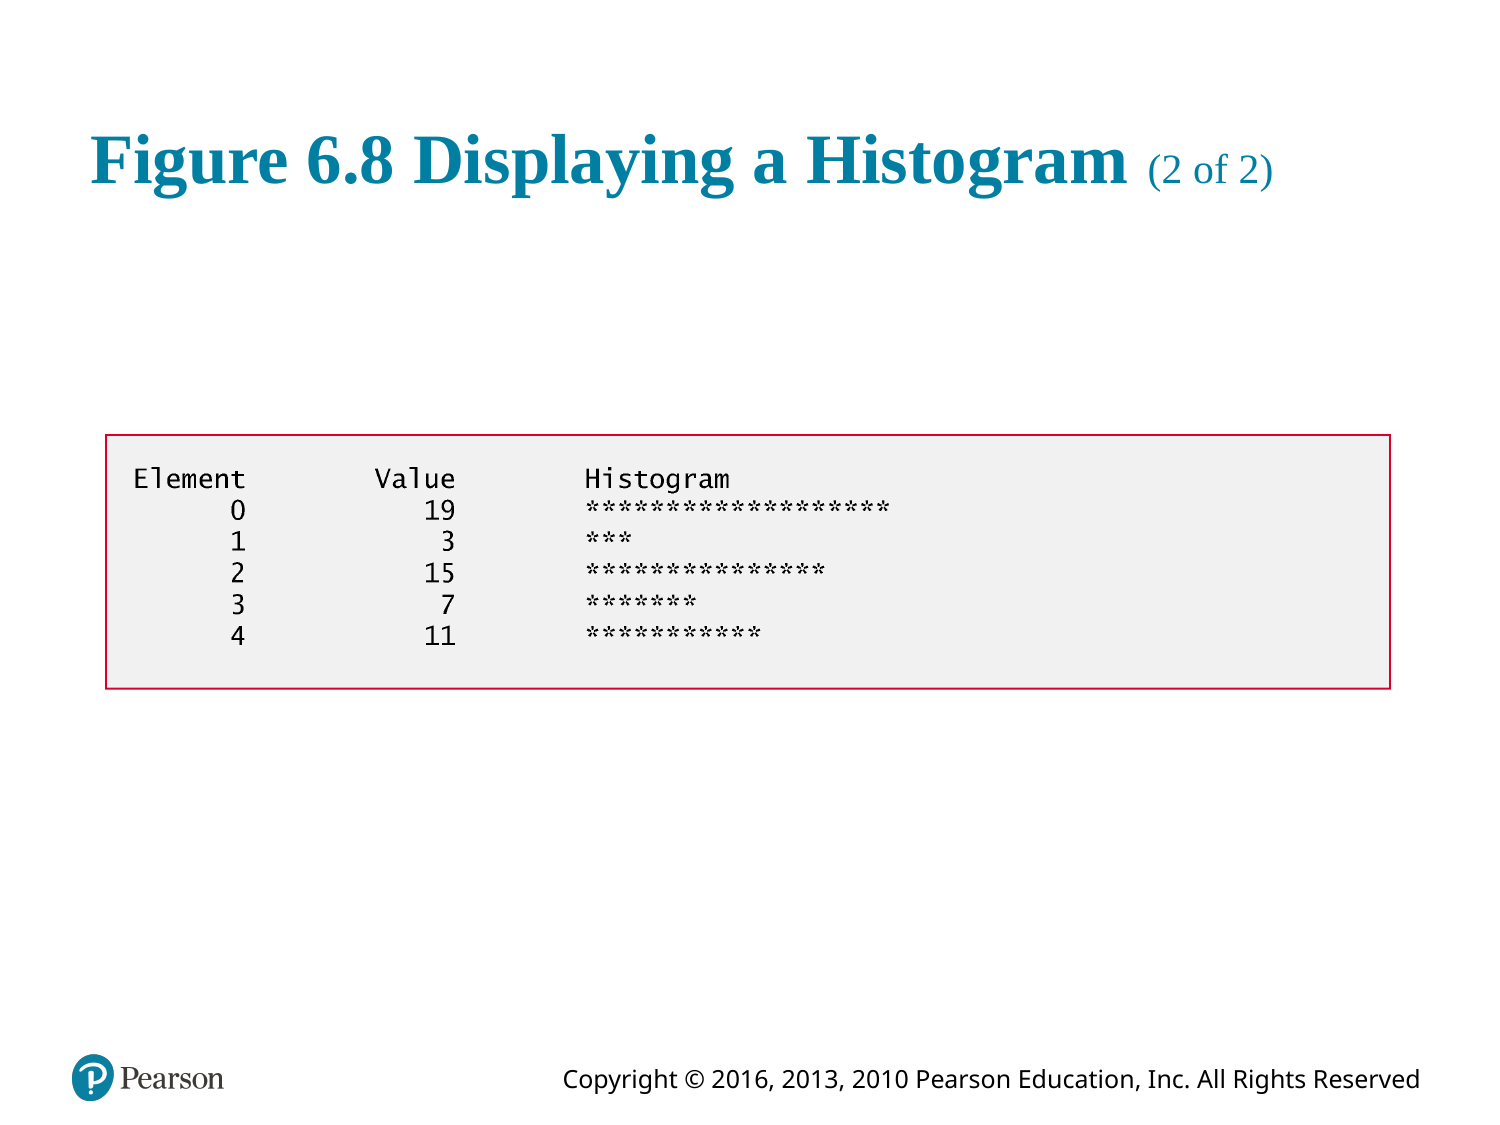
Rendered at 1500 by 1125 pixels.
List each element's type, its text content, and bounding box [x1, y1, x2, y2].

picture [80, 1063, 106, 1088]
picture [98, 1054, 224, 1101]
picture [72, 1087, 83, 1101]
picture [72, 1054, 88, 1070]
title Figure 6.8 Displaying a Histogram (2 of 2) [75, 37, 1425, 213]
picture [101, 429, 1399, 695]
